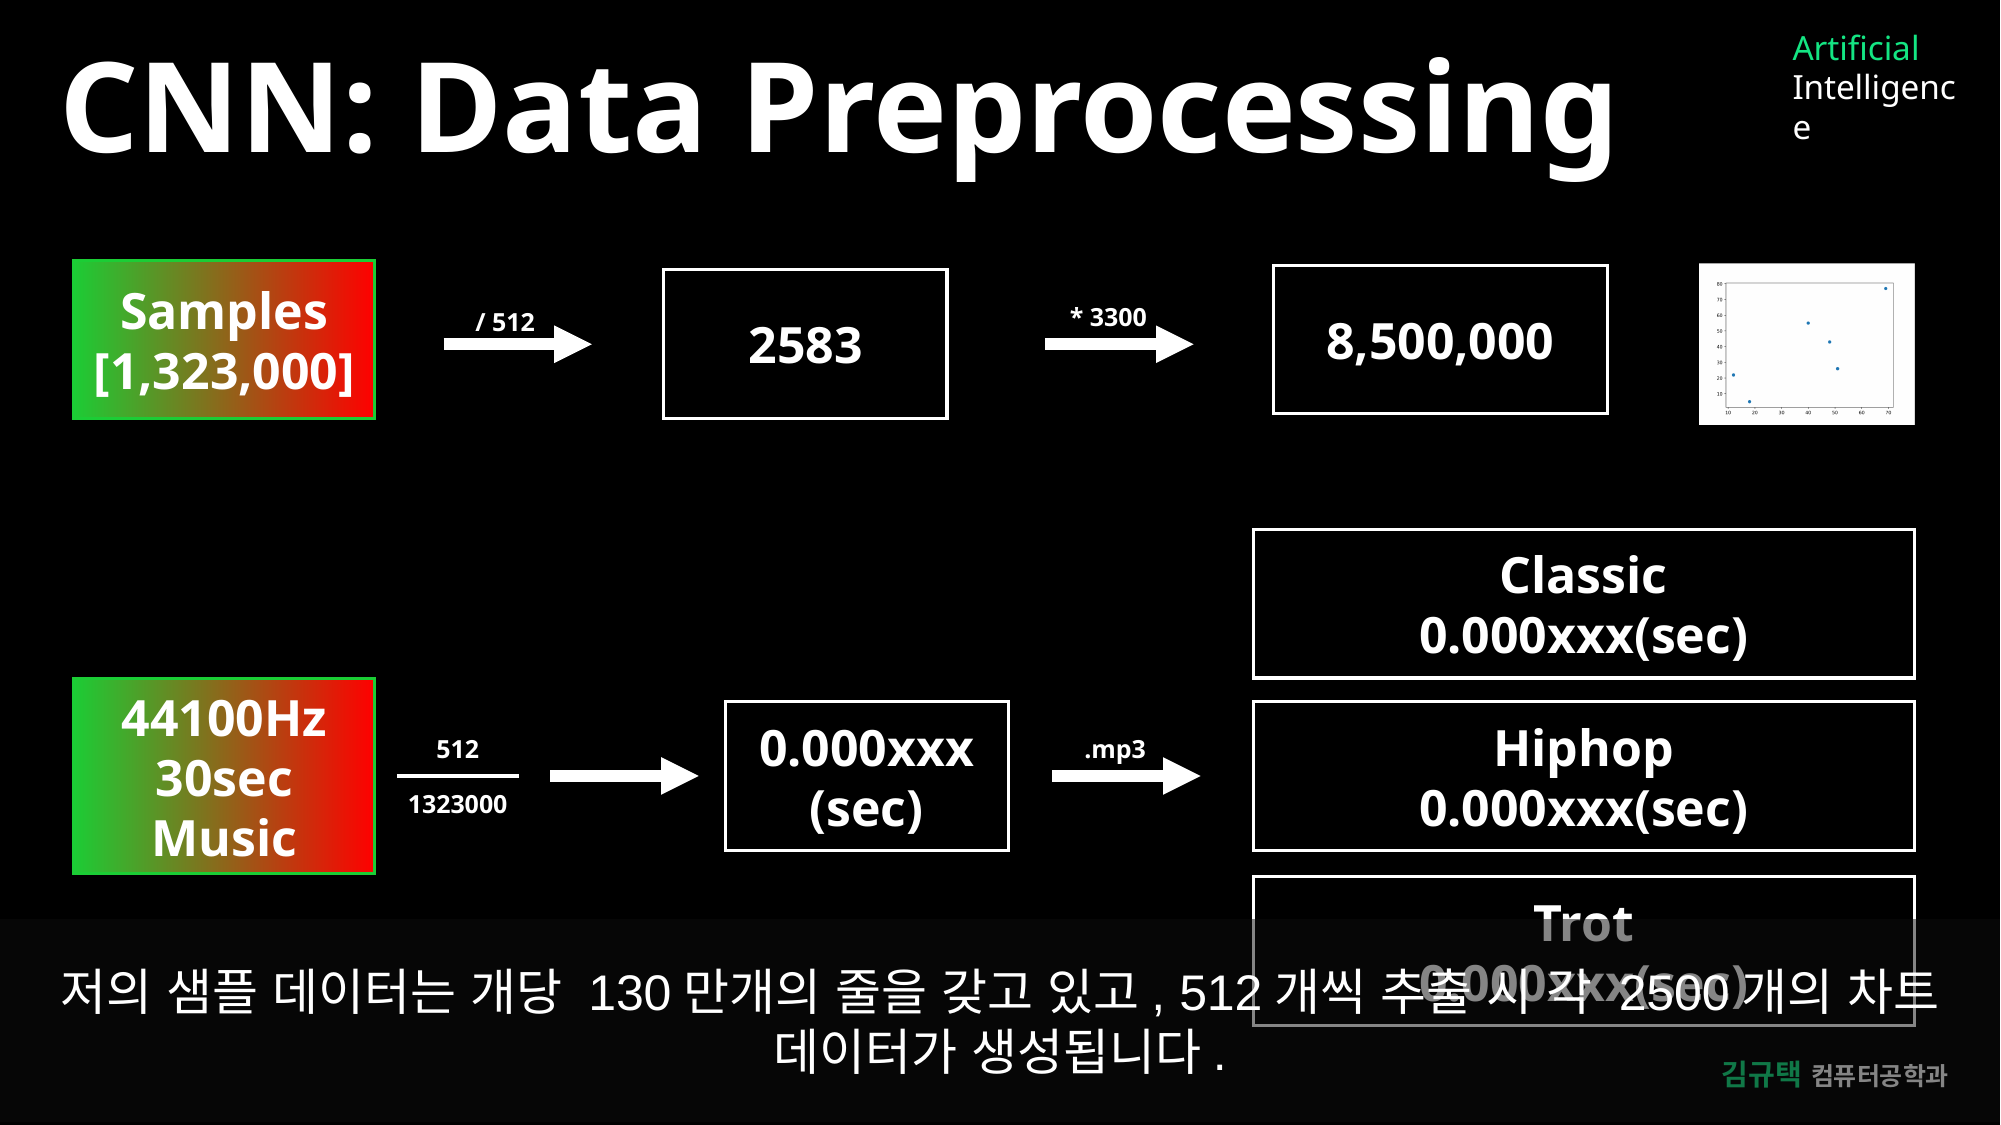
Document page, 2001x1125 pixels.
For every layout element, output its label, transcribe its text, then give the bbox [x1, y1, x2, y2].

text_box Classic 0.000xxx(sec) [1252, 528, 1916, 680]
text_box 0.000xxx (sec) [724, 700, 1010, 852]
text_box .mp3 [1051, 719, 1180, 775]
text_box 8,500,000 [1272, 264, 1609, 415]
text_box Hiphop 0.000xxx(sec) [1252, 700, 1916, 852]
text_box / 512 [450, 345, 560, 351]
text_box CNN: Data Preprocessing [43, 18, 1736, 189]
text_box 44100Hz 30sec Music [72, 677, 376, 875]
text_box 1323000 [386, 774, 530, 833]
text_box 저의 샘플 데이터는 개당 130만개의 줄을 갖고 있고, 512개씩 추출 시 각 2500개의 차트 데이터가 생성됩니다. [0, 918, 2000, 1124]
text_box * 3300 [1044, 287, 1173, 343]
picture [1699, 262, 1915, 426]
text_box 512 [403, 719, 513, 774]
text_box / 512 [450, 292, 560, 343]
text_box Trot 0.000xxx(sec) [1252, 875, 1916, 918]
text_box Artificial Intelligence [1776, 18, 1987, 158]
text_box Samples [1,323,000] [72, 259, 376, 420]
text_box 2583 [662, 268, 949, 420]
